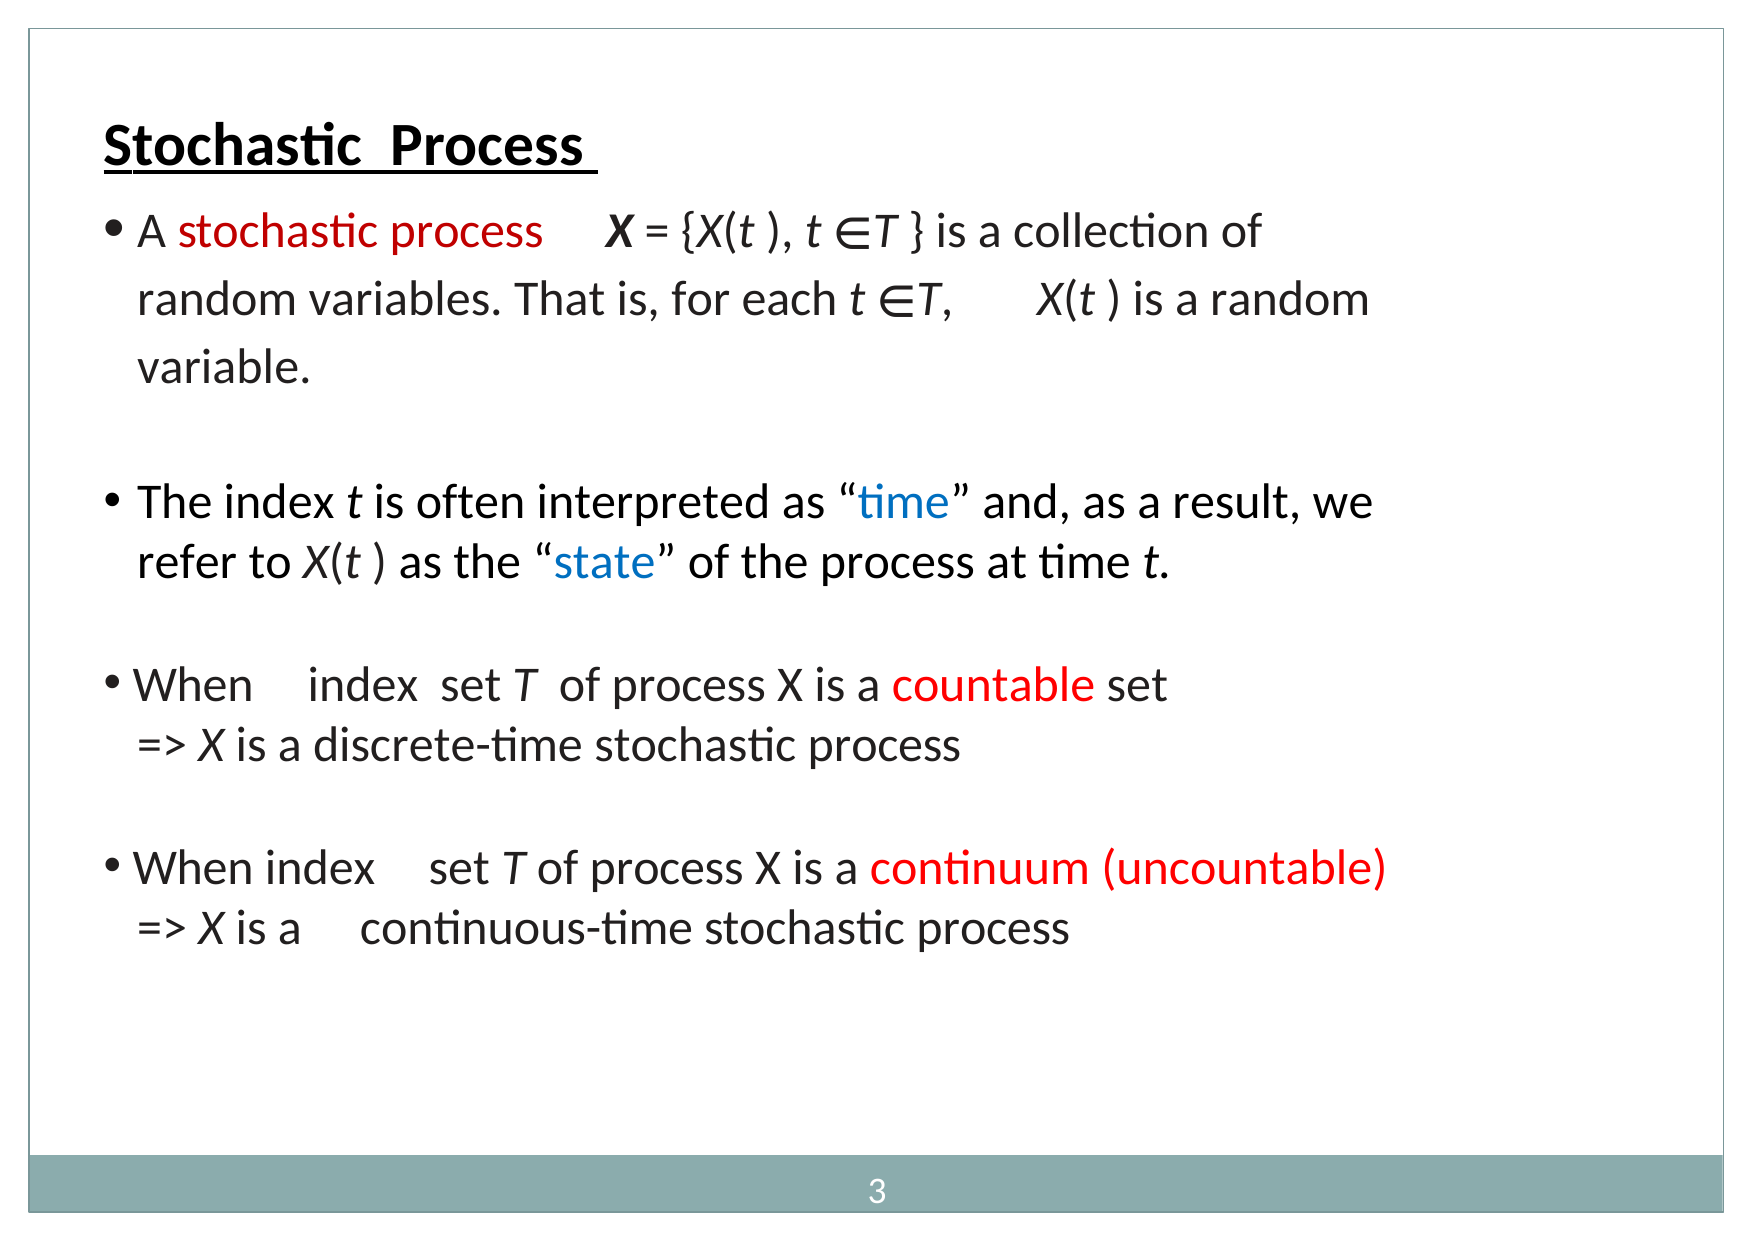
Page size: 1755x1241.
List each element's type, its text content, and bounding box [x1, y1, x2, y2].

text_box A stochastic process X = {X(t ), t ∈T } is a collection of random variables. That is, for each t ∈T, X(t ) is a random variable. The index t is often interpreted as “time” and, as a result, we refer to X(t ) as the “state” of the process at time t. When index set T of process X is a countable set => X is a discrete-time stochastic process When index set T of process X is a continuum (uncountable) => X is a continuous-time stochastic process [101, 189, 1475, 955]
slide_number 3 [853, 1165, 901, 1241]
text_box Stochastic Process [101, 104, 1667, 178]
